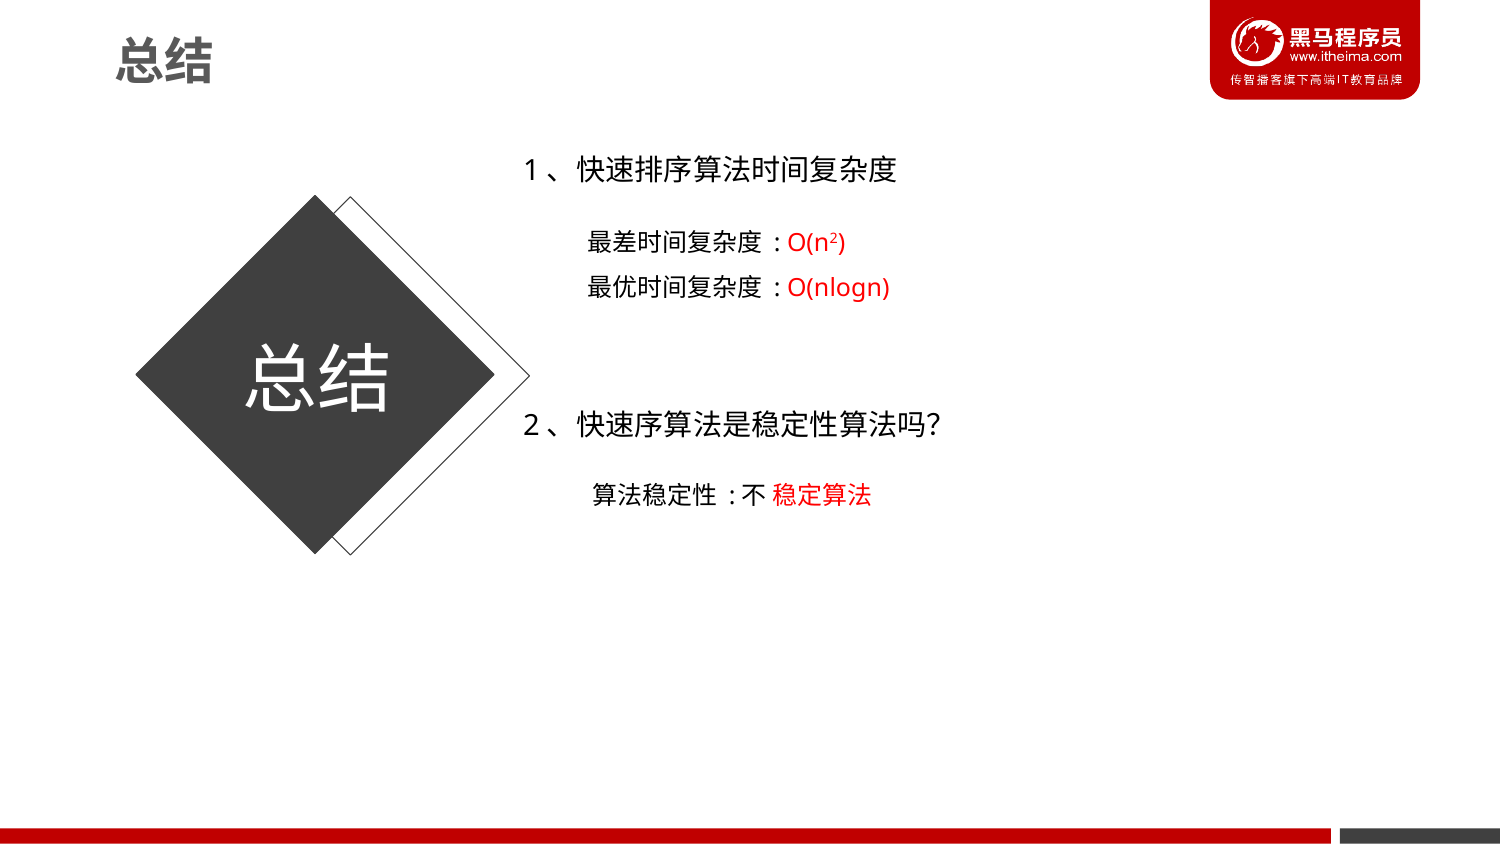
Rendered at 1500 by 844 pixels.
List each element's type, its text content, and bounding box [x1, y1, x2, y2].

text_box 最差时间复杂度 : O(n2) 最优时间复杂度 : O(nlogn) [572, 203, 1424, 309]
text_box 2、快速序算法是稳定性算法吗？ [508, 399, 1376, 449]
text_box 算法稳定性 :不 稳定算法 [577, 457, 1329, 517]
text_box 1、快速排序算法时间复杂度 [508, 143, 1377, 194]
text_box [332, 449, 460, 558]
text_box 总结 [103, 0, 479, 130]
text_box 总结 [3, 315, 632, 449]
text_box [207, 449, 423, 556]
text_box [192, 193, 438, 315]
picture [1212, 8, 1421, 94]
text_box [334, 194, 472, 315]
